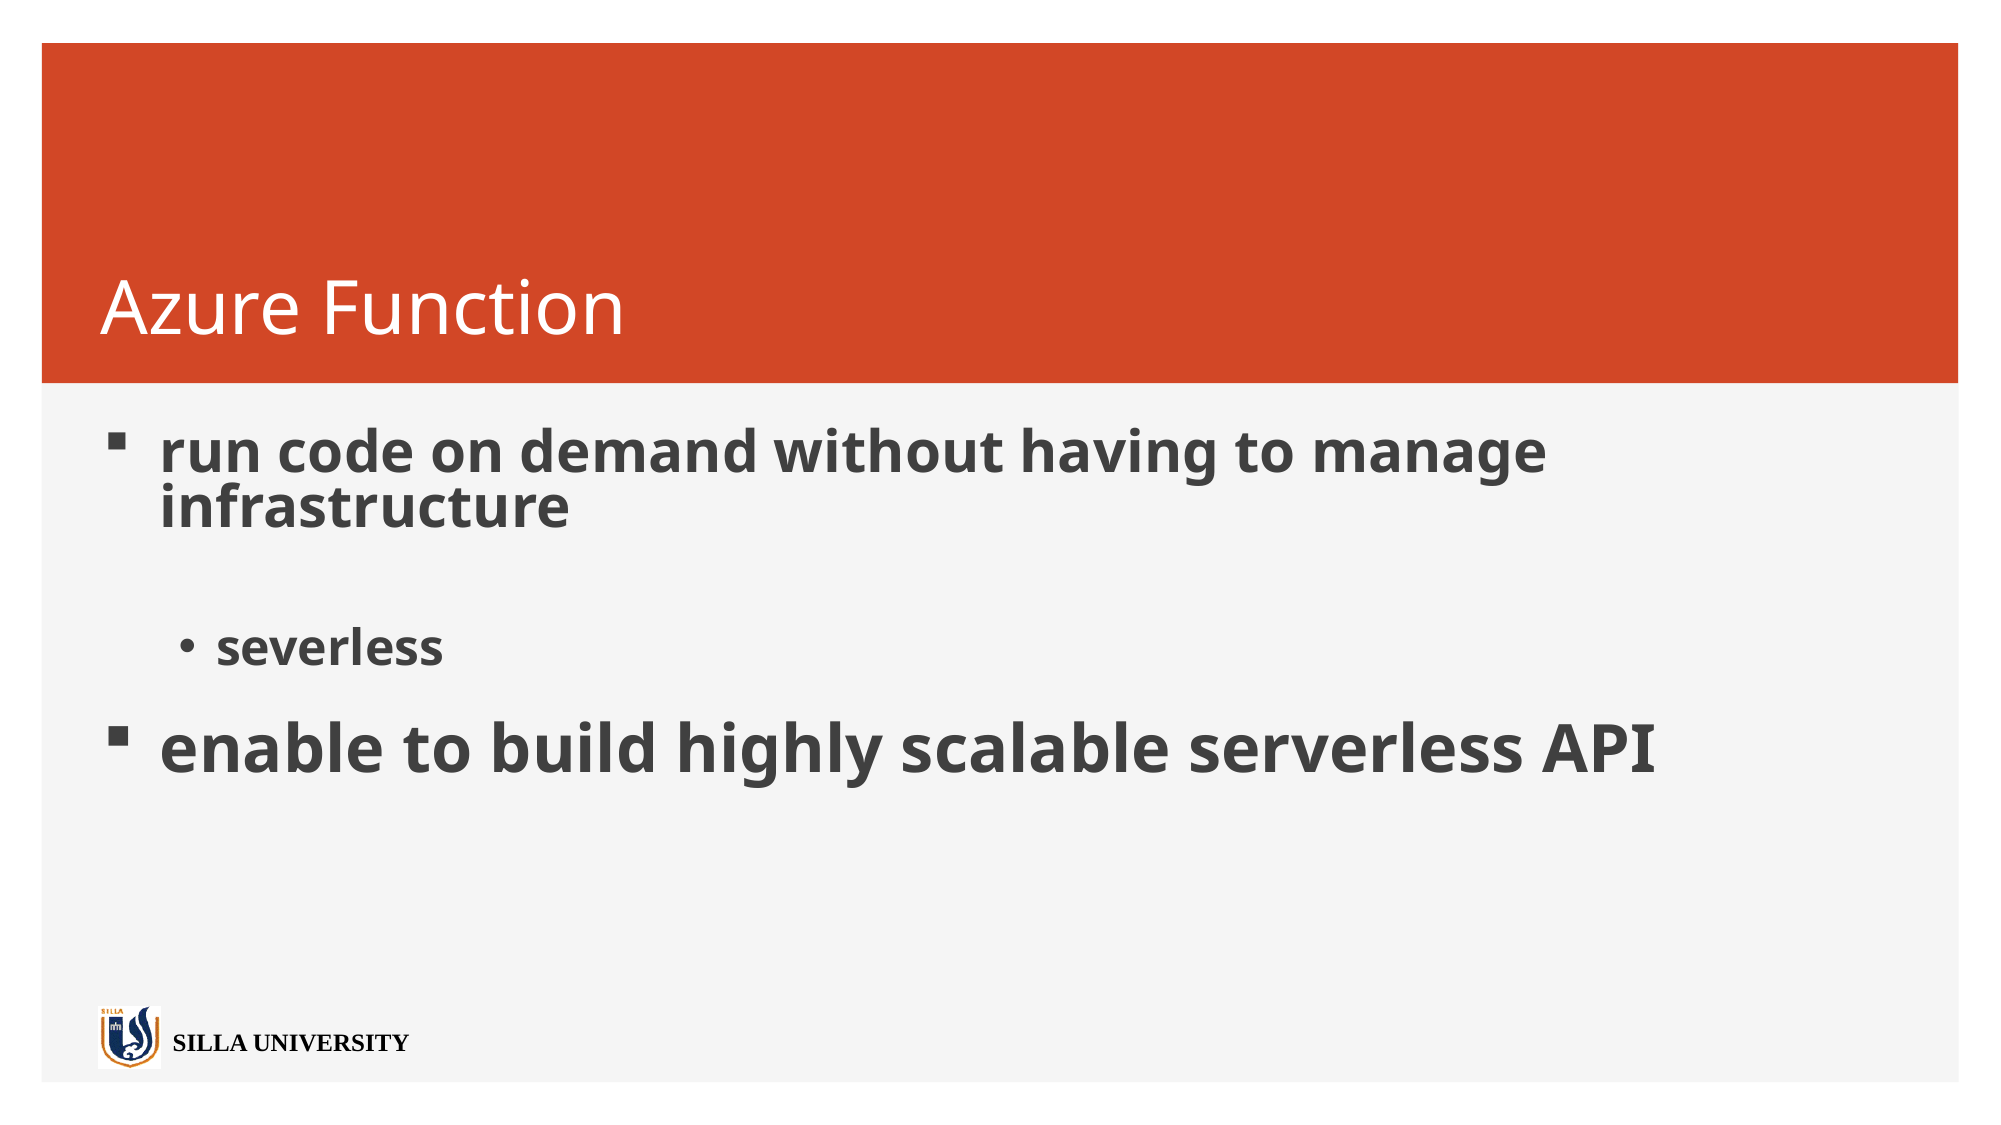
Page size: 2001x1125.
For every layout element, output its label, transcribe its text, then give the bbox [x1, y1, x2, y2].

title Azure Function [85, 251, 1747, 357]
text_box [98, 1006, 432, 1069]
list run code on demand without having to manage infrastructure severless enable to build highly scalable serverless API [88, 420, 1927, 984]
